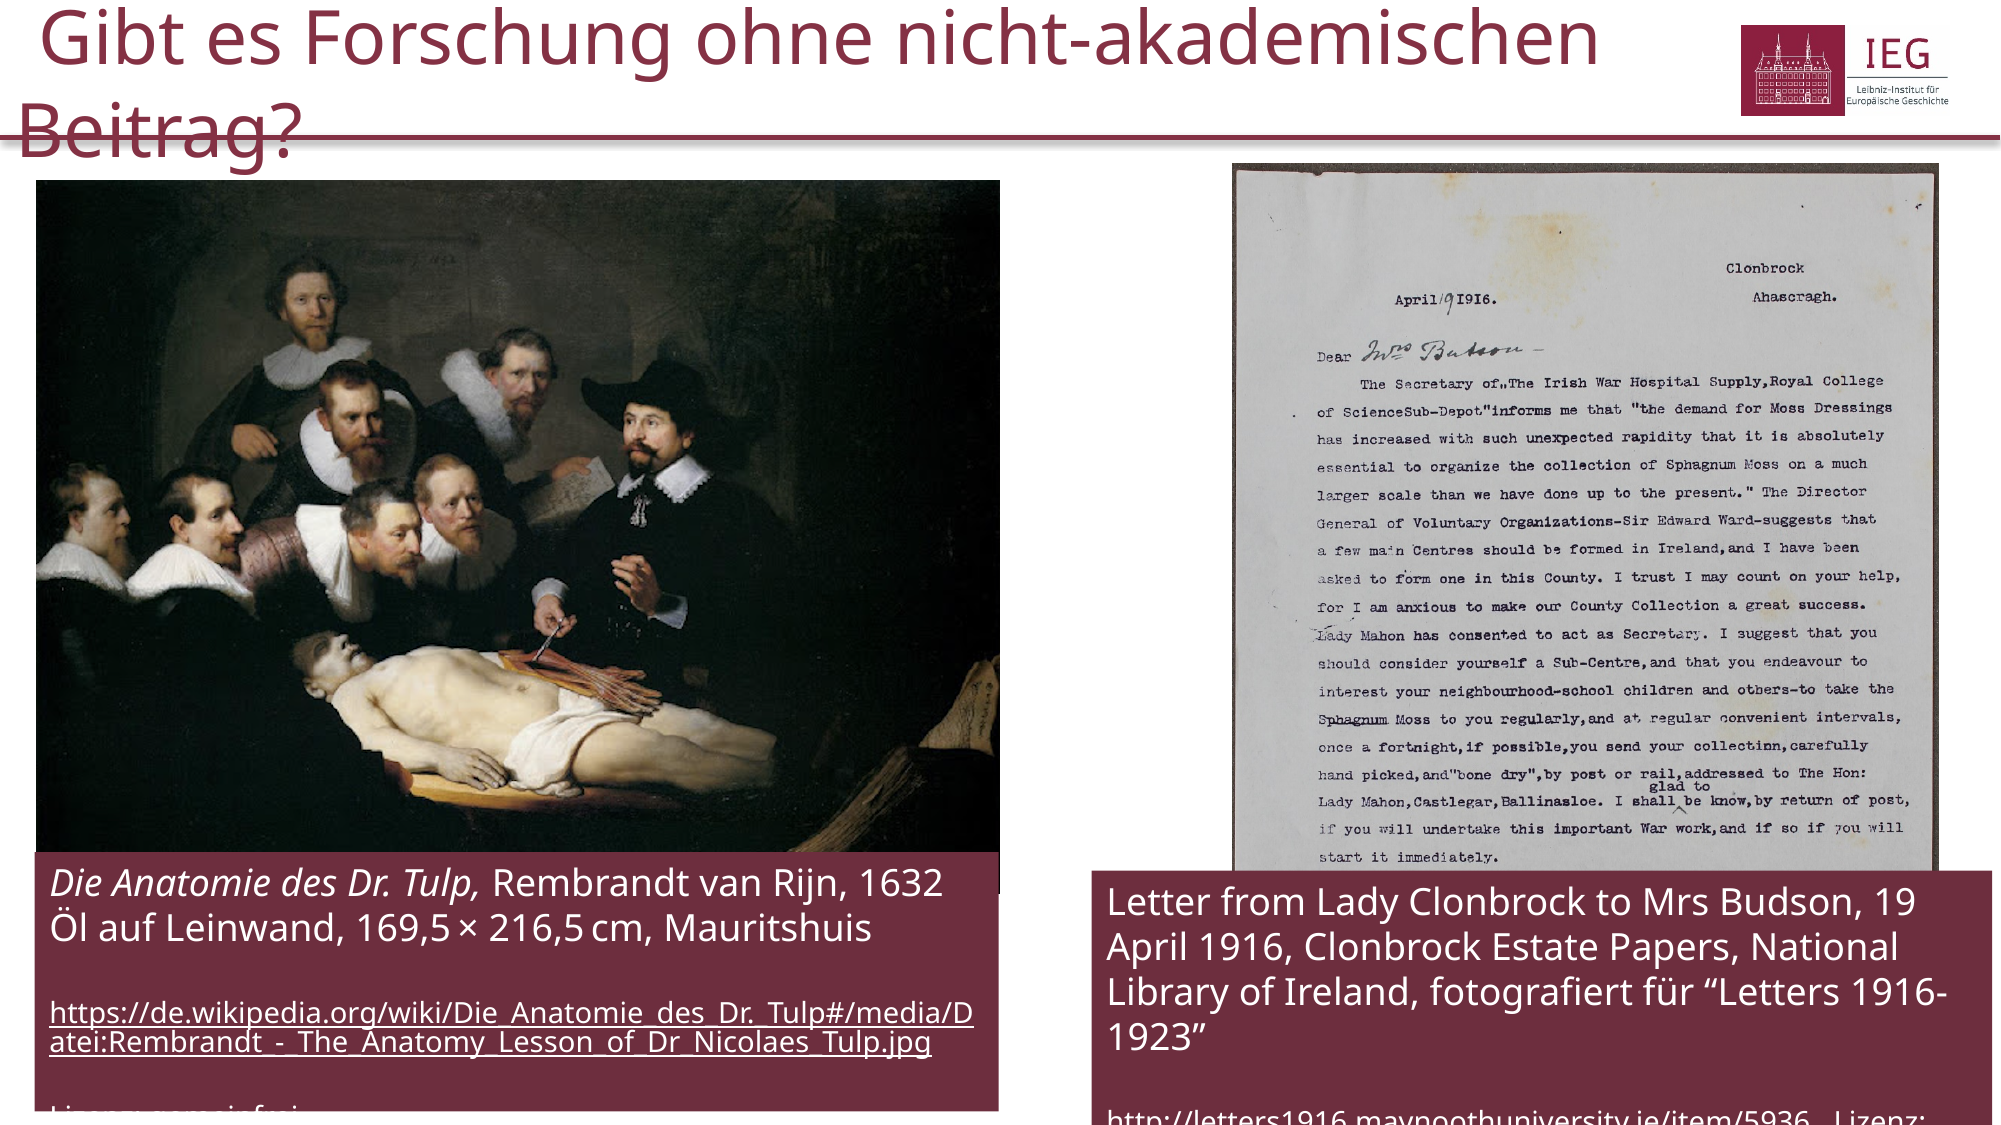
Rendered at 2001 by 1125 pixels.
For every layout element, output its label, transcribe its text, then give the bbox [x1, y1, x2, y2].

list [35, 179, 1001, 895]
picture [1232, 162, 1940, 1056]
text_box Letter from Lady Clonbrock to Mrs Budson, 19 April 1916, Clonbrock Estate Papers, National Library of Ireland, fotografiert für “Letters 1916-1923” http://letters1916.maynoothuniversity.ie/item/5936 , Lizenz: CC BY-SA [1091, 870, 1993, 1125]
picture [1843, 25, 1950, 116]
title Gibt es Forschung ohne nicht-akademischen Beitrag? [0, 0, 1843, 146]
text_box Die Anatomie des Dr. Tulp, Rembrandt van Rijn, 1632 Öl auf Leinwand, 169,5 × 216,5 cm, Mauritshuis https://de.wikipedia.org/wiki/Die_Anatomie_des_Dr._Tulp#/media/Datei:Rembrandt_-_The_Anatomy_Lesson_of_Dr_Nicolaes_Tulp.jpg Lizenz: gemeinfrei [34, 902, 999, 1112]
